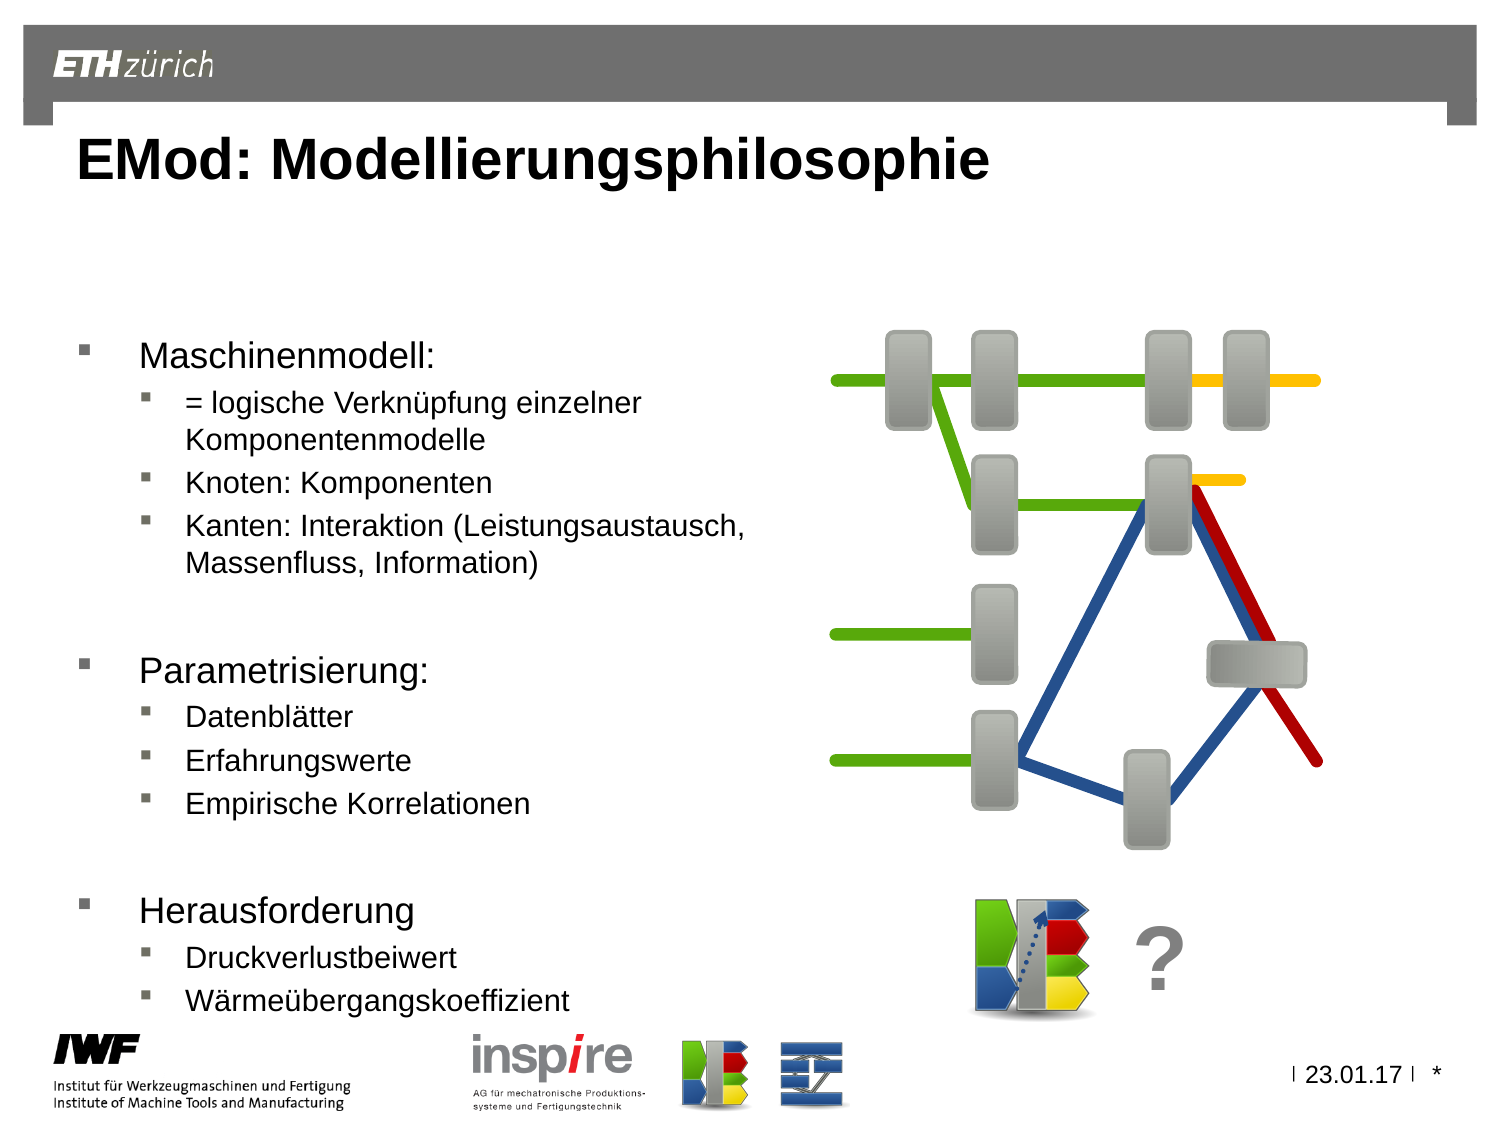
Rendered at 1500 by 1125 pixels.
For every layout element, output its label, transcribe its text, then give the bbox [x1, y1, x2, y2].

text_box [966, 891, 1098, 1023]
text_box [1123, 749, 1171, 851]
list Maschinenmodell: = logische Verknüpfung einzelner Komponentenmodelle Knoten: Komponenten Kanten: Interaktion (Leistungsaustausch, Massenfluss, Information) Parametrisierung: Datenblätter Erfahrungswerte Empirische Korrelationen Herausforderung Druckverlustbeiwert Wärmeübergangskoeffizient [53, 332, 794, 1023]
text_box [1168, 685, 1257, 800]
text_box [1144, 454, 1193, 556]
text_box [1144, 329, 1193, 431]
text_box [1267, 686, 1317, 762]
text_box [1016, 504, 1148, 761]
title EMod: Modellierungsphilosophie [53, 101, 1447, 262]
picture [773, 1036, 850, 1112]
text_box [971, 583, 1010, 685]
picture [677, 1036, 753, 1112]
text_box [971, 329, 1019, 431]
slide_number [1303, 1034, 1405, 1112]
slide_number * [1415, 1034, 1459, 1112]
text_box ? [1117, 891, 1288, 1017]
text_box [929, 380, 974, 506]
text_box [1222, 329, 1270, 431]
text_box [971, 709, 1017, 811]
text_box [1206, 641, 1308, 688]
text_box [1016, 768, 1126, 800]
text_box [1194, 490, 1271, 643]
picture [53, 1034, 352, 1111]
picture [473, 1034, 645, 1111]
text_box [971, 454, 1019, 556]
text_box [885, 329, 933, 431]
